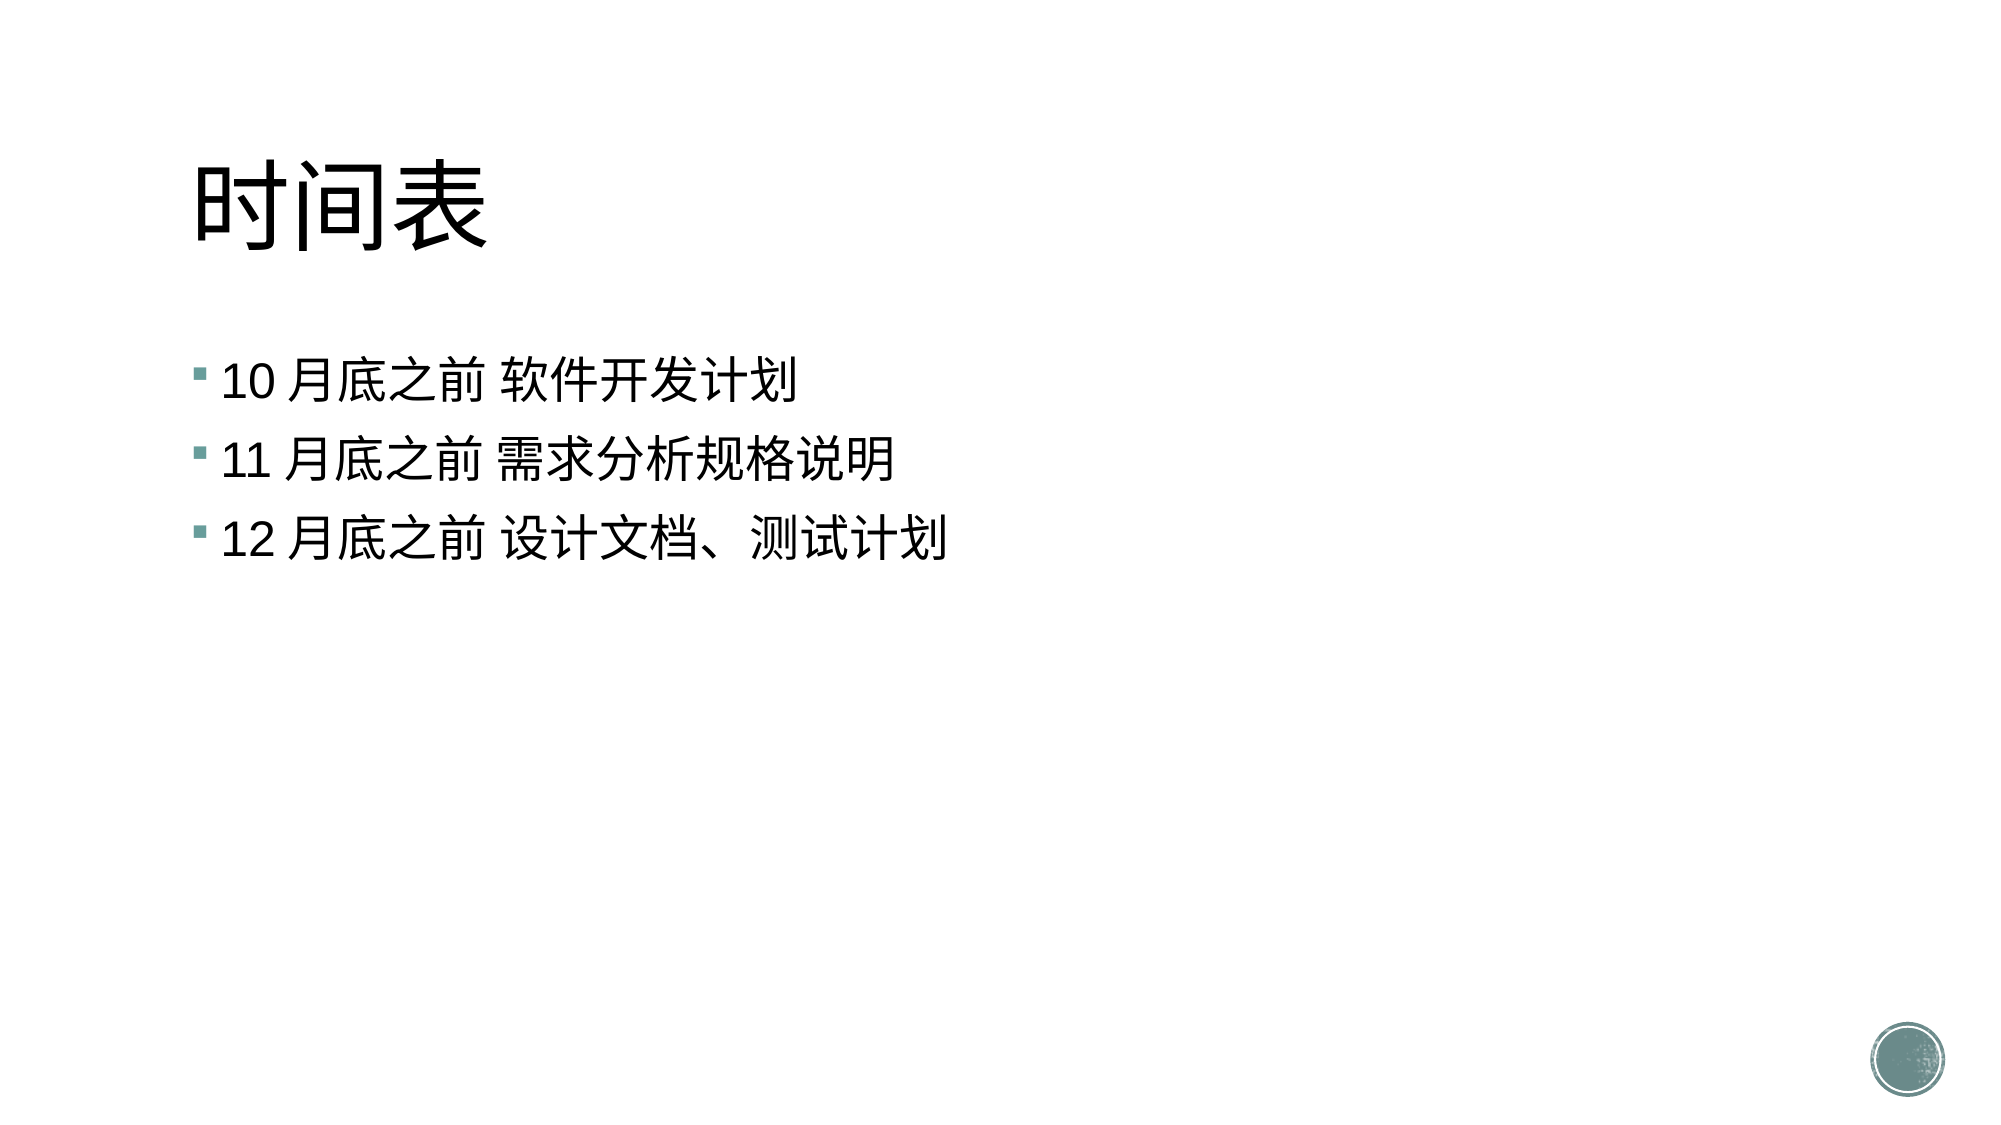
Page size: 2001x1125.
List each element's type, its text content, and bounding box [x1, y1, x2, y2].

title 时间表 [175, 79, 1826, 344]
list 10月底之前 软件开发计划 11月底之前 需求分析规格说明 12月底之前 设计文档、测试计划 [175, 348, 1826, 1013]
